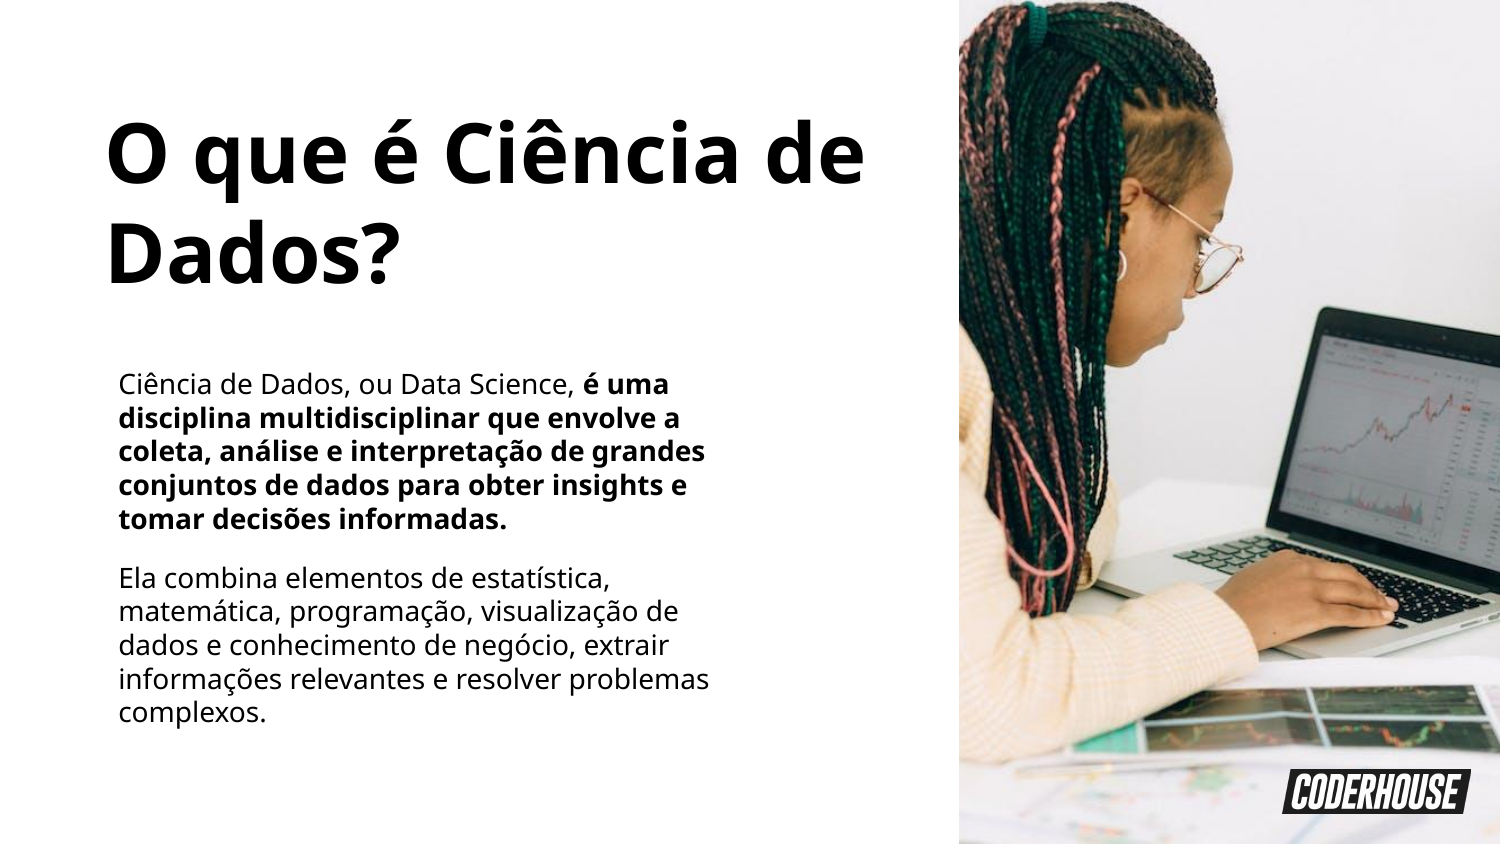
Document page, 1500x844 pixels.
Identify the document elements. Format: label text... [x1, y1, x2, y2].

picture [958, 0, 1500, 844]
text_box Ciência de Dados, ou Data Science, é uma disciplina multidisciplinar que envolve a coleta, análise e interpretação de grandes conjuntos de dados para obter insights e tomar decisões informadas. Ela combina elementos de estatística, matemática, programação, visualização de dados e conhecimento de negócio, extrair informações relevantes e resolver problemas complexos. [103, 351, 757, 744]
text_box O que é Ciência de Dados? [89, 84, 953, 315]
